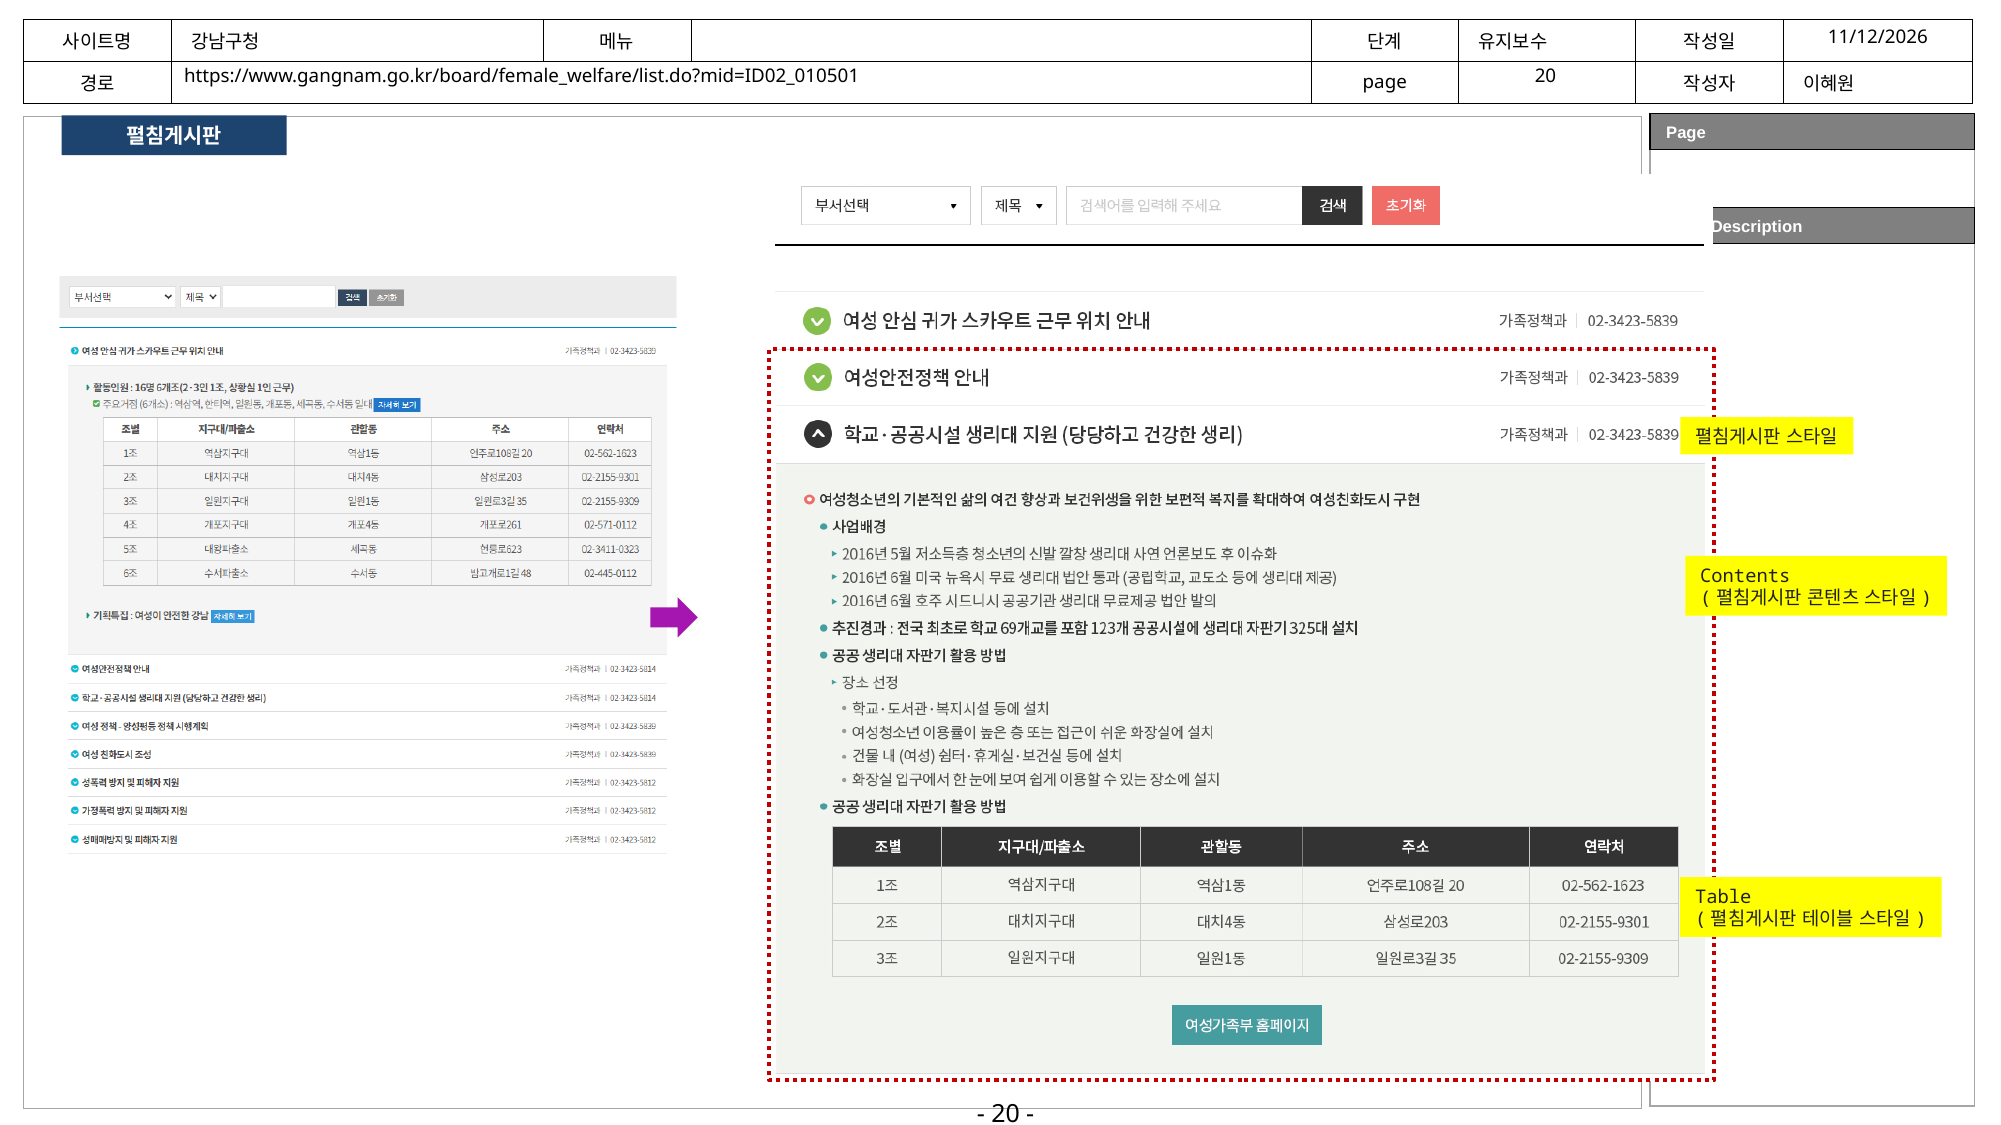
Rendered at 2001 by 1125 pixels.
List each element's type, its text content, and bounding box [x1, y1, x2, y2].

slide_number 20 [1456, 56, 1635, 92]
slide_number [1783, 19, 1973, 56]
list https://www.gangnam.go.kr/board/female_welfare/list.do?mid=ID02_010501 [169, 56, 1312, 93]
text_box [768, 174, 1713, 1081]
text_box 펼침게시판 스타일 [1718, 417, 1854, 455]
text_box [688, 604, 700, 631]
picture [49, 264, 684, 861]
text_box 펼침게시판 [60, 113, 289, 157]
text_box Table (펼침게시판 테이블 스타일) [1718, 877, 1942, 937]
text_box Contents (펼침게시판 콘텐츠 스타일) [1718, 555, 1947, 616]
